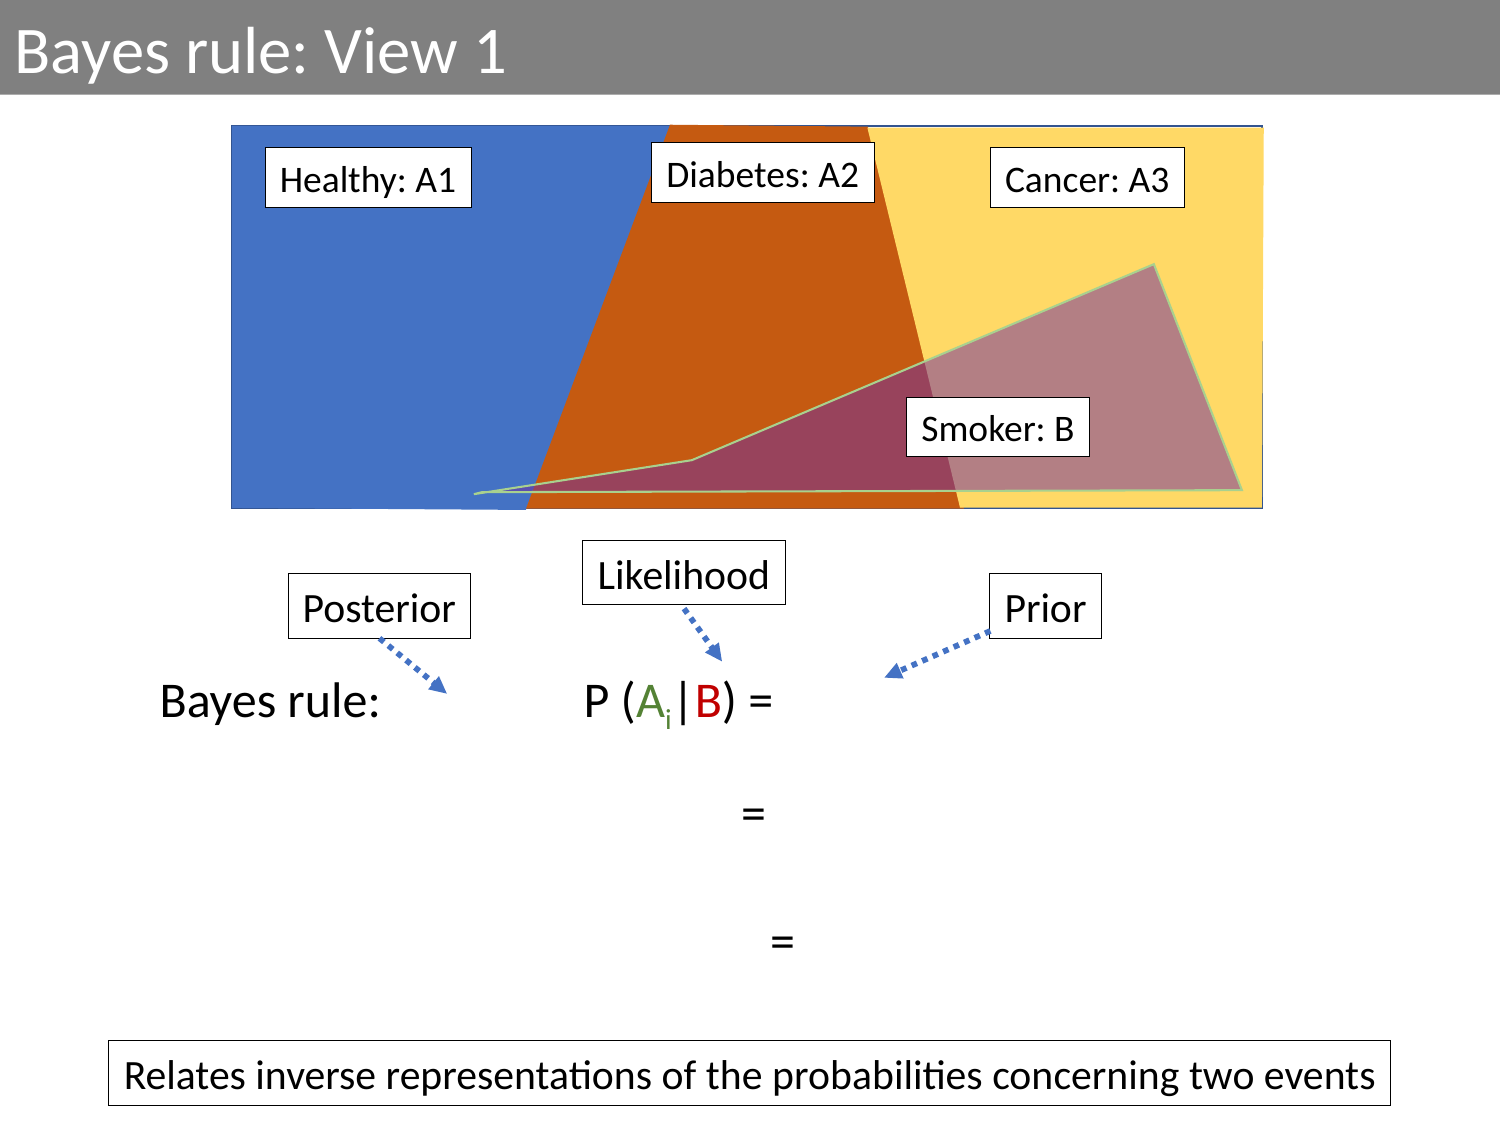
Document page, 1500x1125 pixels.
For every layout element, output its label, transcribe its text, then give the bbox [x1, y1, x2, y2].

text_box Cancer: A3 [990, 147, 1185, 208]
text_box Diabetes: A2 [651, 142, 875, 203]
text_box [534, 168, 922, 483]
text_box Smoker: B [906, 397, 1090, 457]
text_box Bayes rule: View 1 [0, 0, 1500, 95]
text_box Healthy: A1 [265, 147, 472, 208]
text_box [884, 630, 991, 678]
text_box [473, 262, 1244, 496]
text_box [524, 492, 966, 510]
text_box [662, 123, 869, 142]
text_box Posterior [288, 573, 471, 639]
text_box [230, 124, 668, 511]
text_box Prior [989, 573, 1102, 639]
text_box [379, 639, 447, 694]
text_box Relates inverse representations of the probabilities concerning two events [108, 1040, 1391, 1106]
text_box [684, 608, 722, 662]
text_box [866, 126, 1265, 509]
text_box Likelihood [582, 540, 786, 605]
